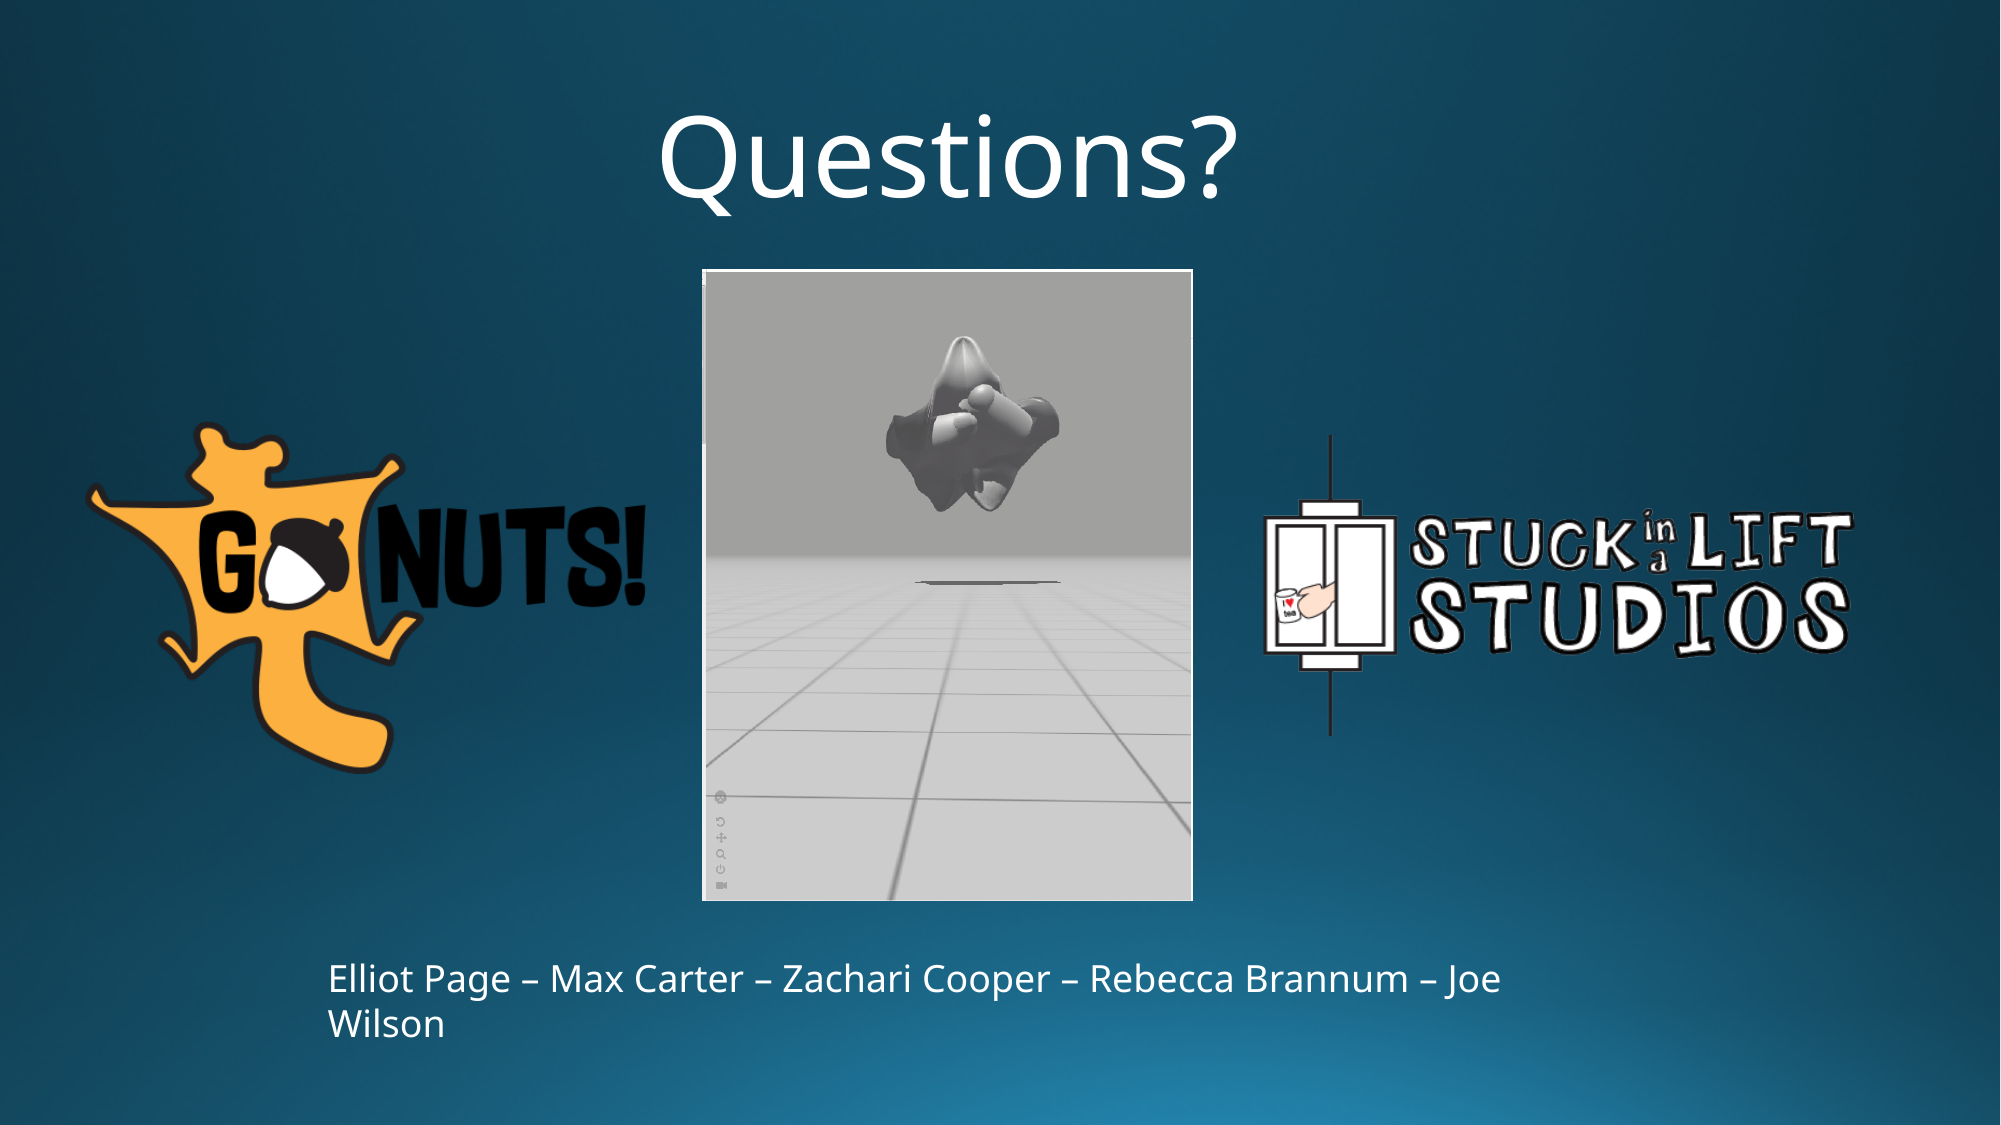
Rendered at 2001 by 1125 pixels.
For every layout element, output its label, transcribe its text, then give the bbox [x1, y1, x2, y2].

title Questions? [85, 52, 1811, 271]
picture [0, 0, 2001, 1125]
text_box Elliot Page – Max Carter – Zachari Cooper – Rebecca Brannum – Joe Wilson [312, 947, 1583, 1053]
